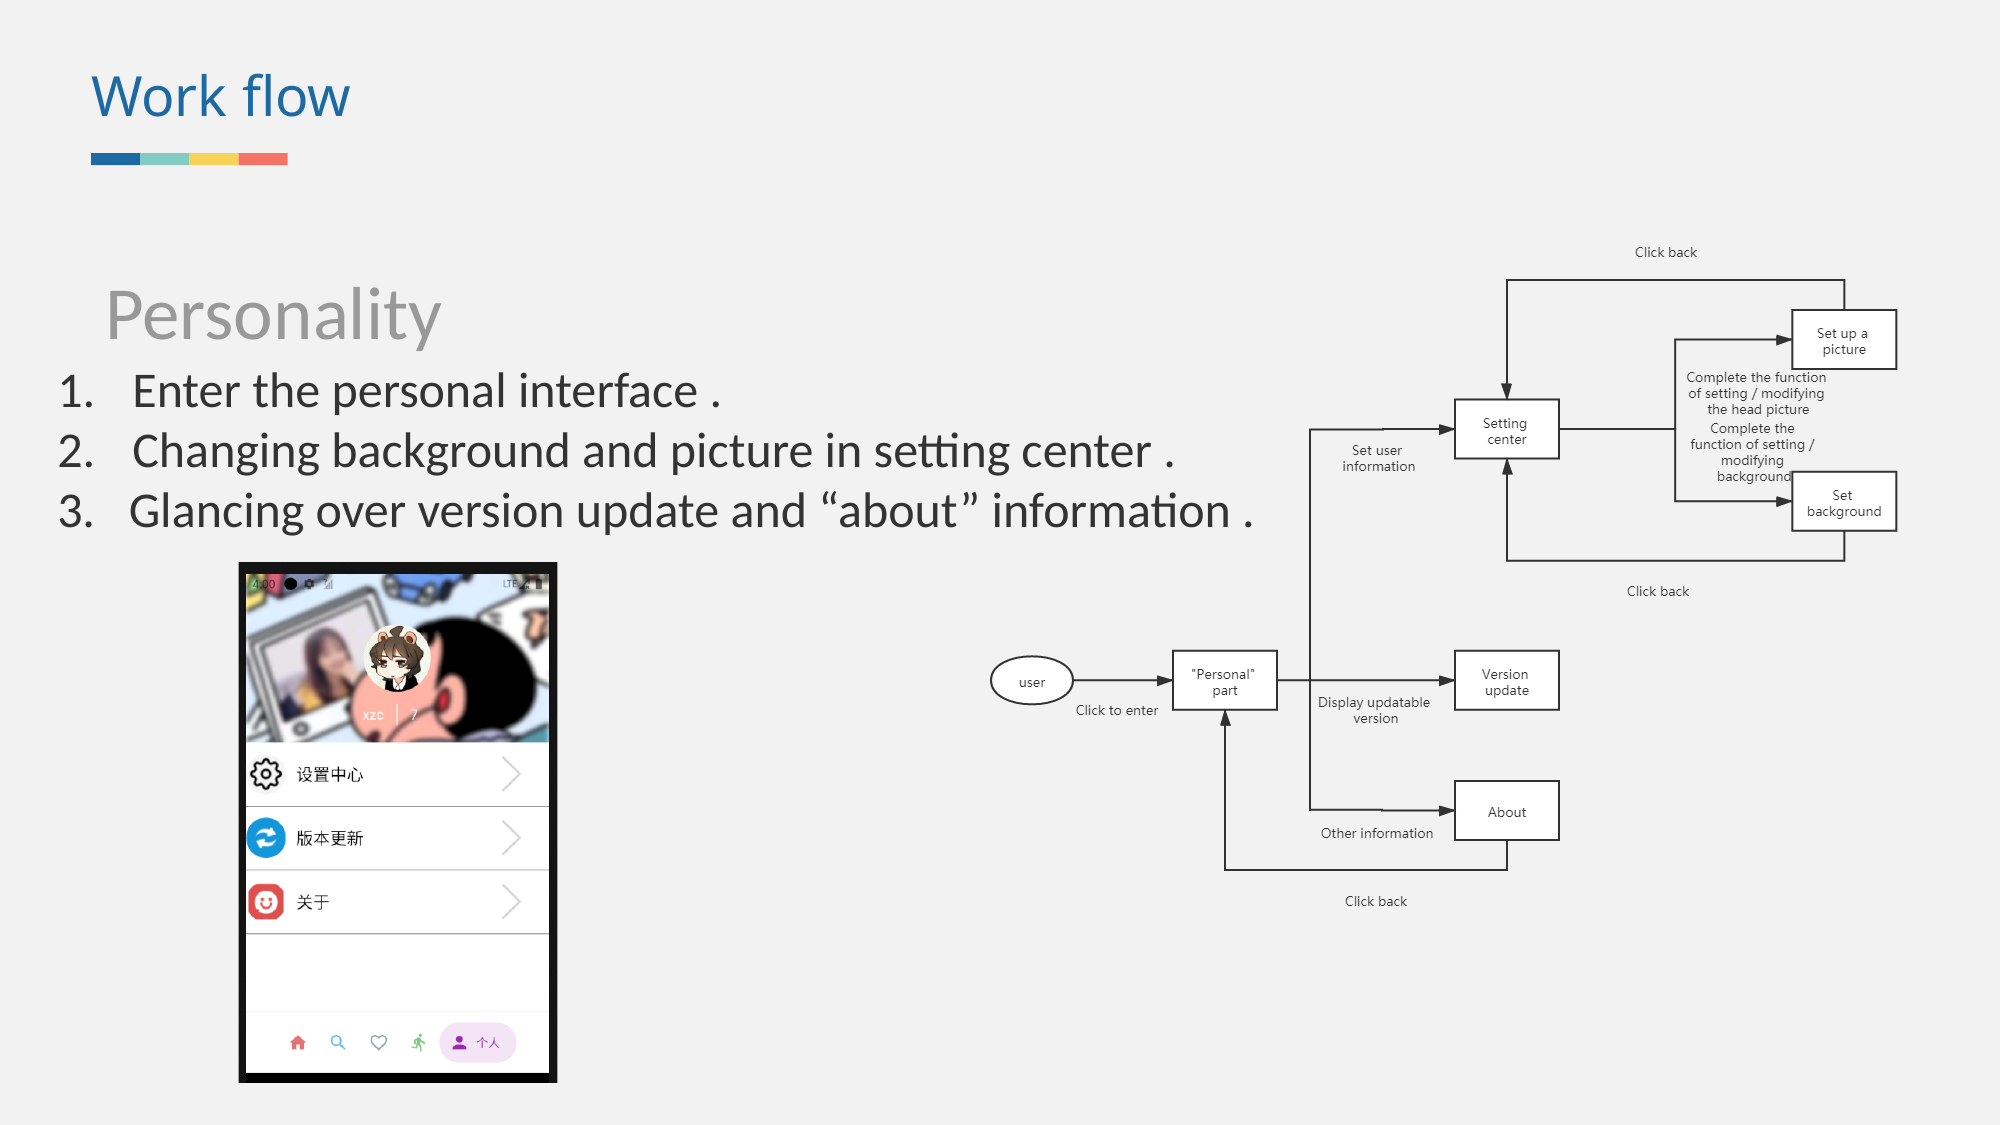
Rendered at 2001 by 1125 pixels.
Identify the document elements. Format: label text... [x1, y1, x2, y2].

picture [966, 207, 1921, 941]
text_box Personality [90, 257, 749, 363]
text_box Enter the personal interface . Changing background and picture in setting center . 3. Glancing over version update and “about” information . [42, 350, 961, 545]
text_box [90, 152, 288, 166]
text_box Work flow [91, 60, 699, 128]
picture [238, 562, 558, 1083]
